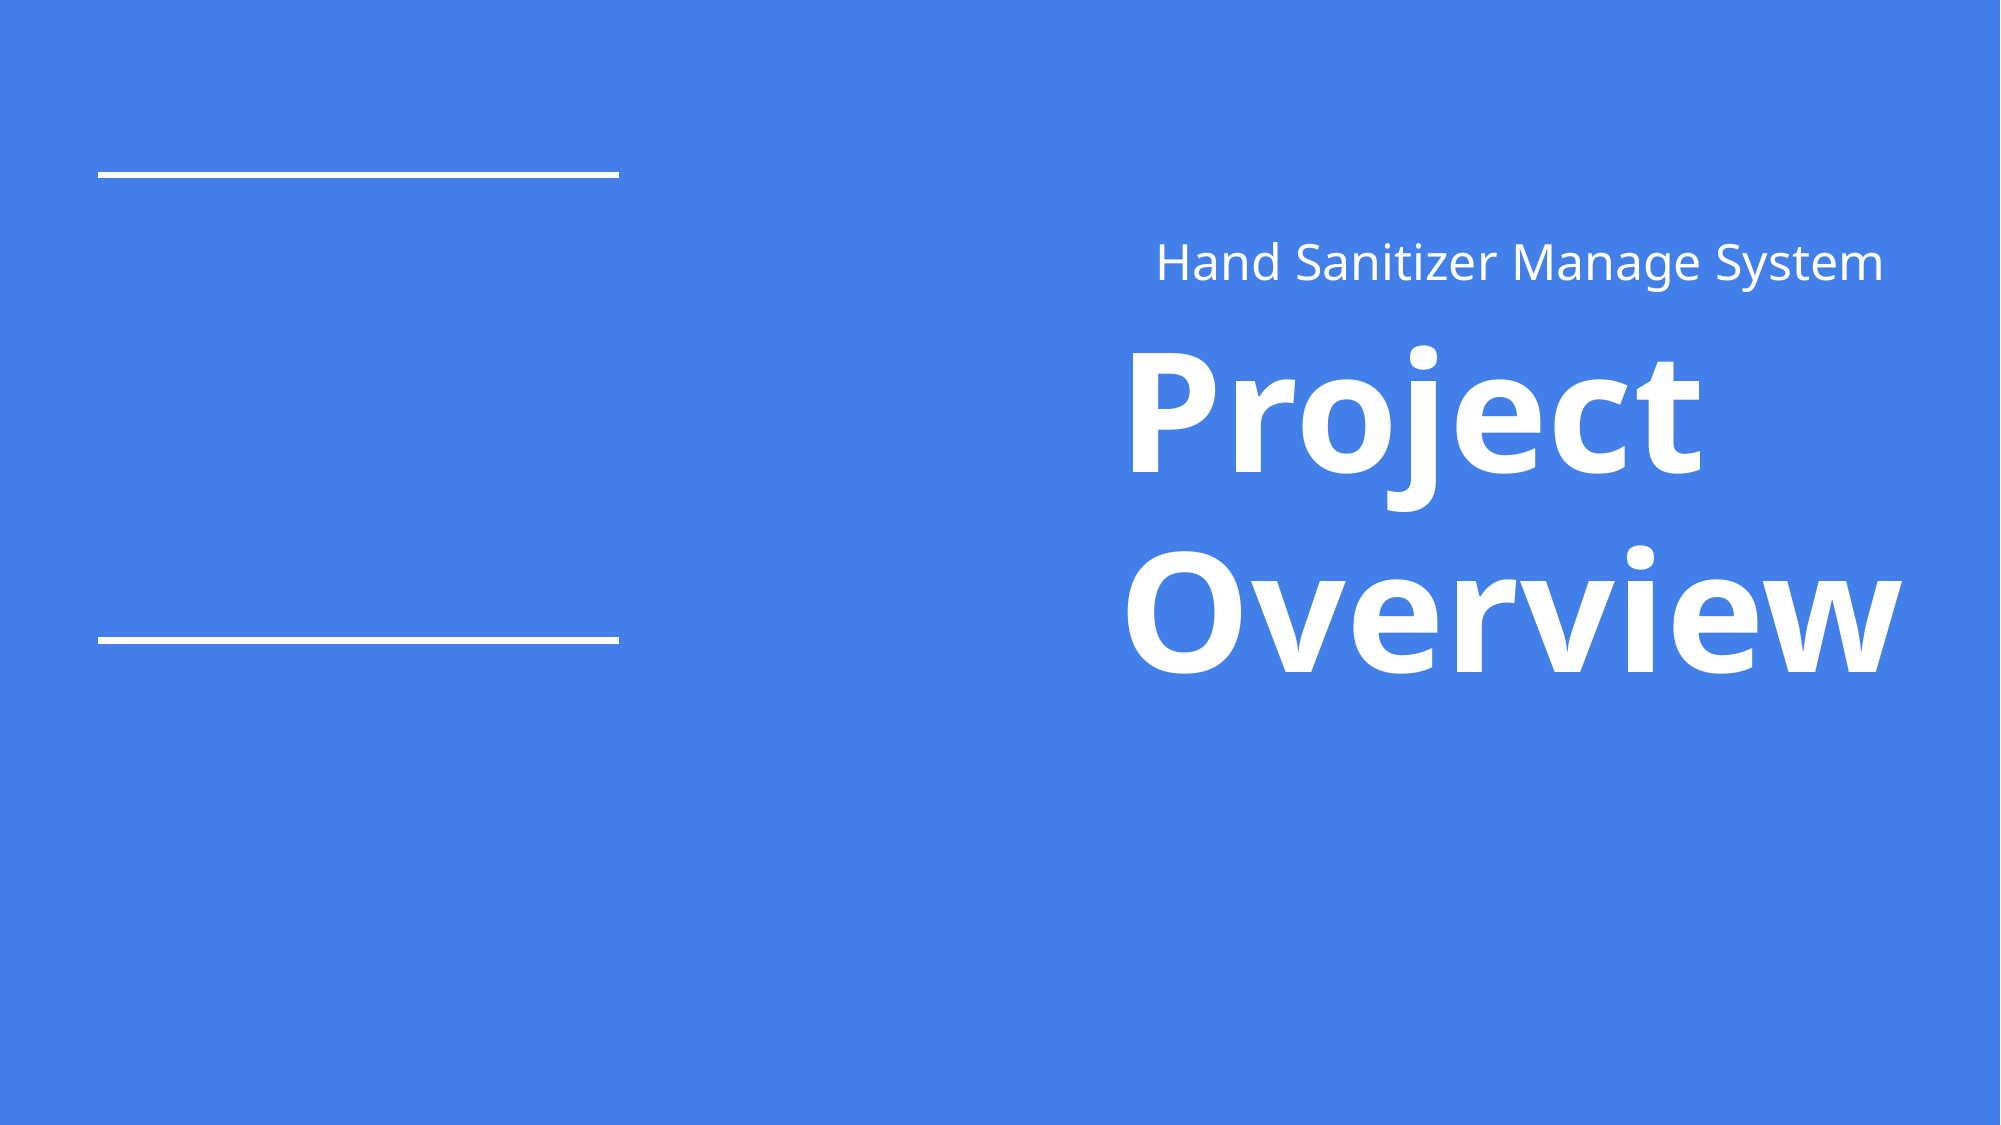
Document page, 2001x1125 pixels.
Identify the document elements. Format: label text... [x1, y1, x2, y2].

text_box Project Overview [1103, 298, 1920, 714]
text_box Hand Sanitizer Manage System [1140, 222, 1901, 298]
text_box 02 [120, 164, 625, 677]
